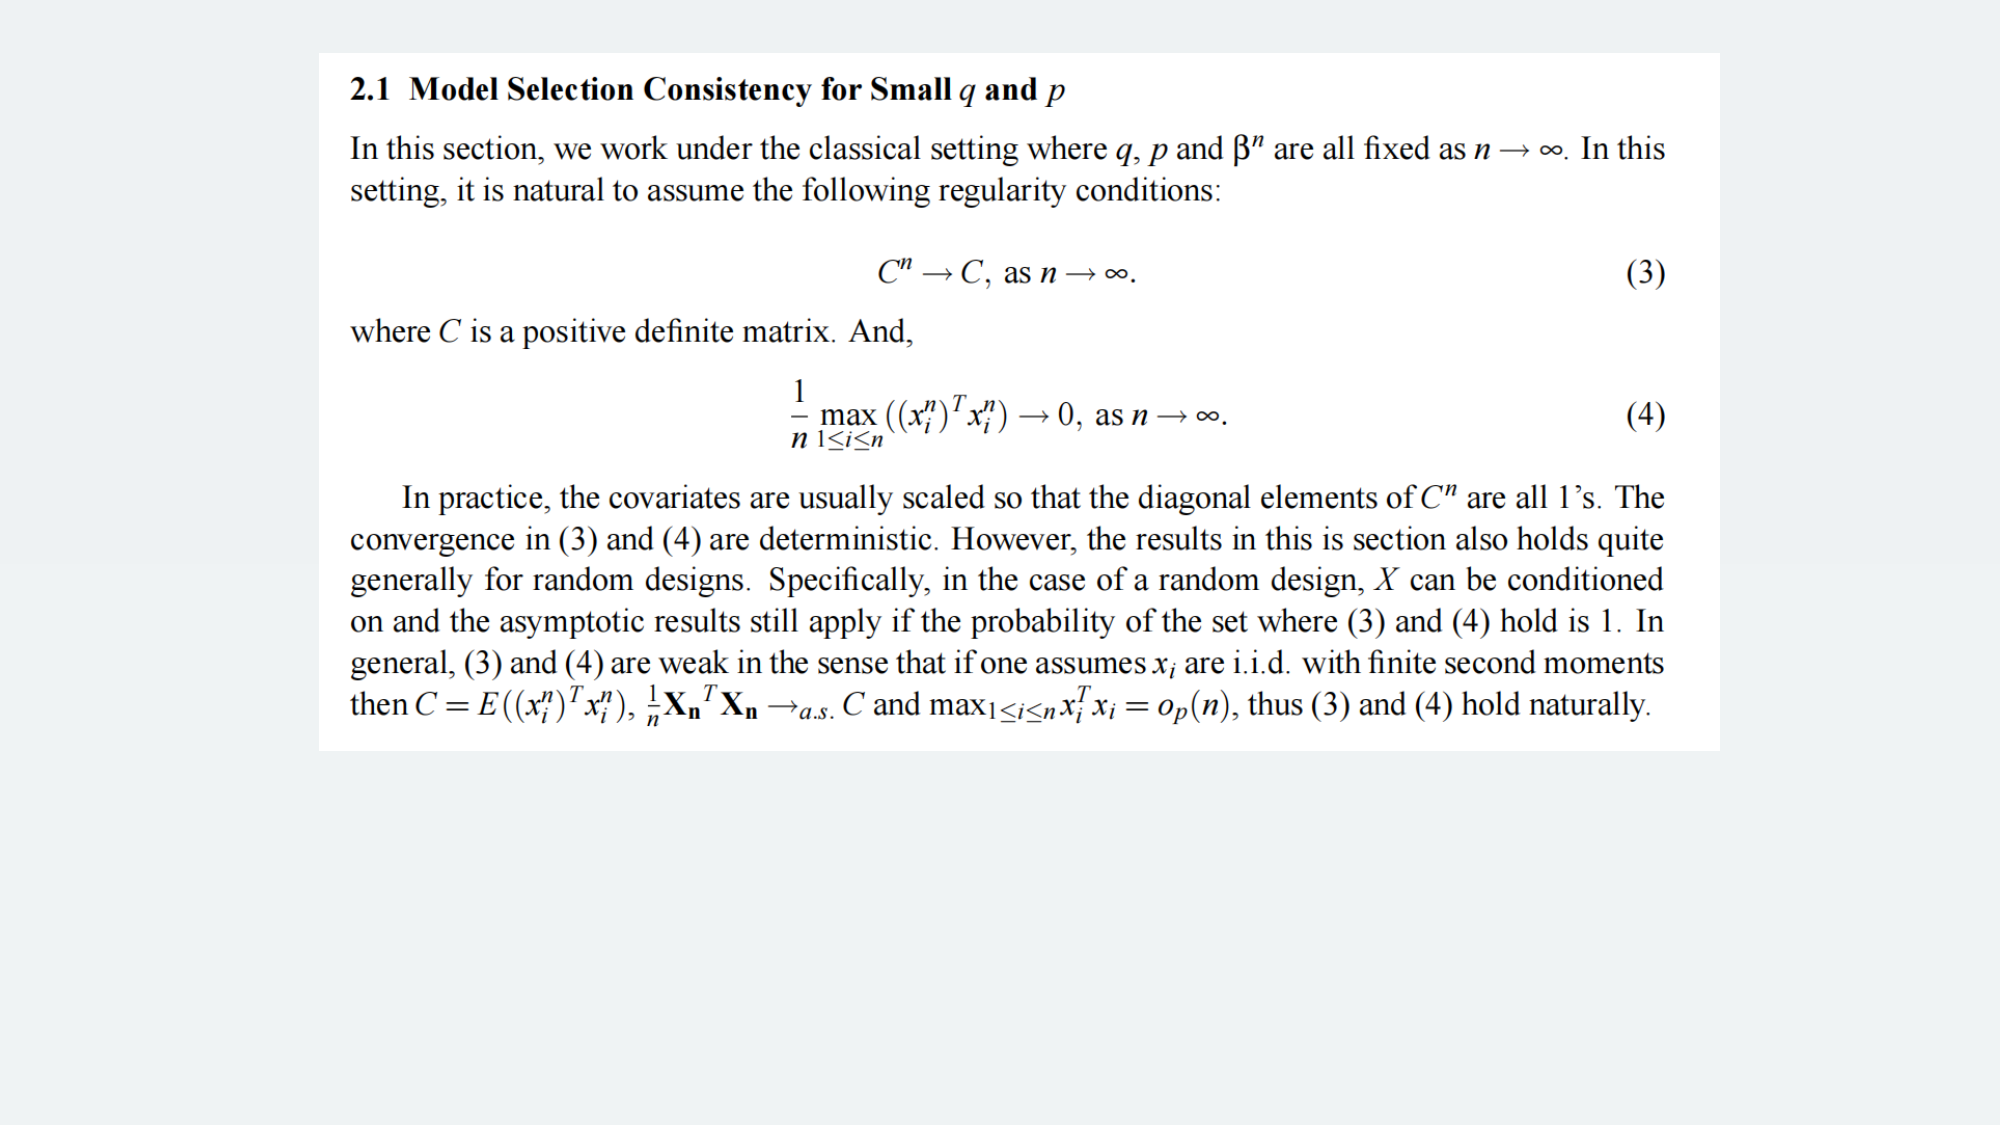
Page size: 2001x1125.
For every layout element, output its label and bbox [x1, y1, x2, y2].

picture [319, 53, 1720, 751]
